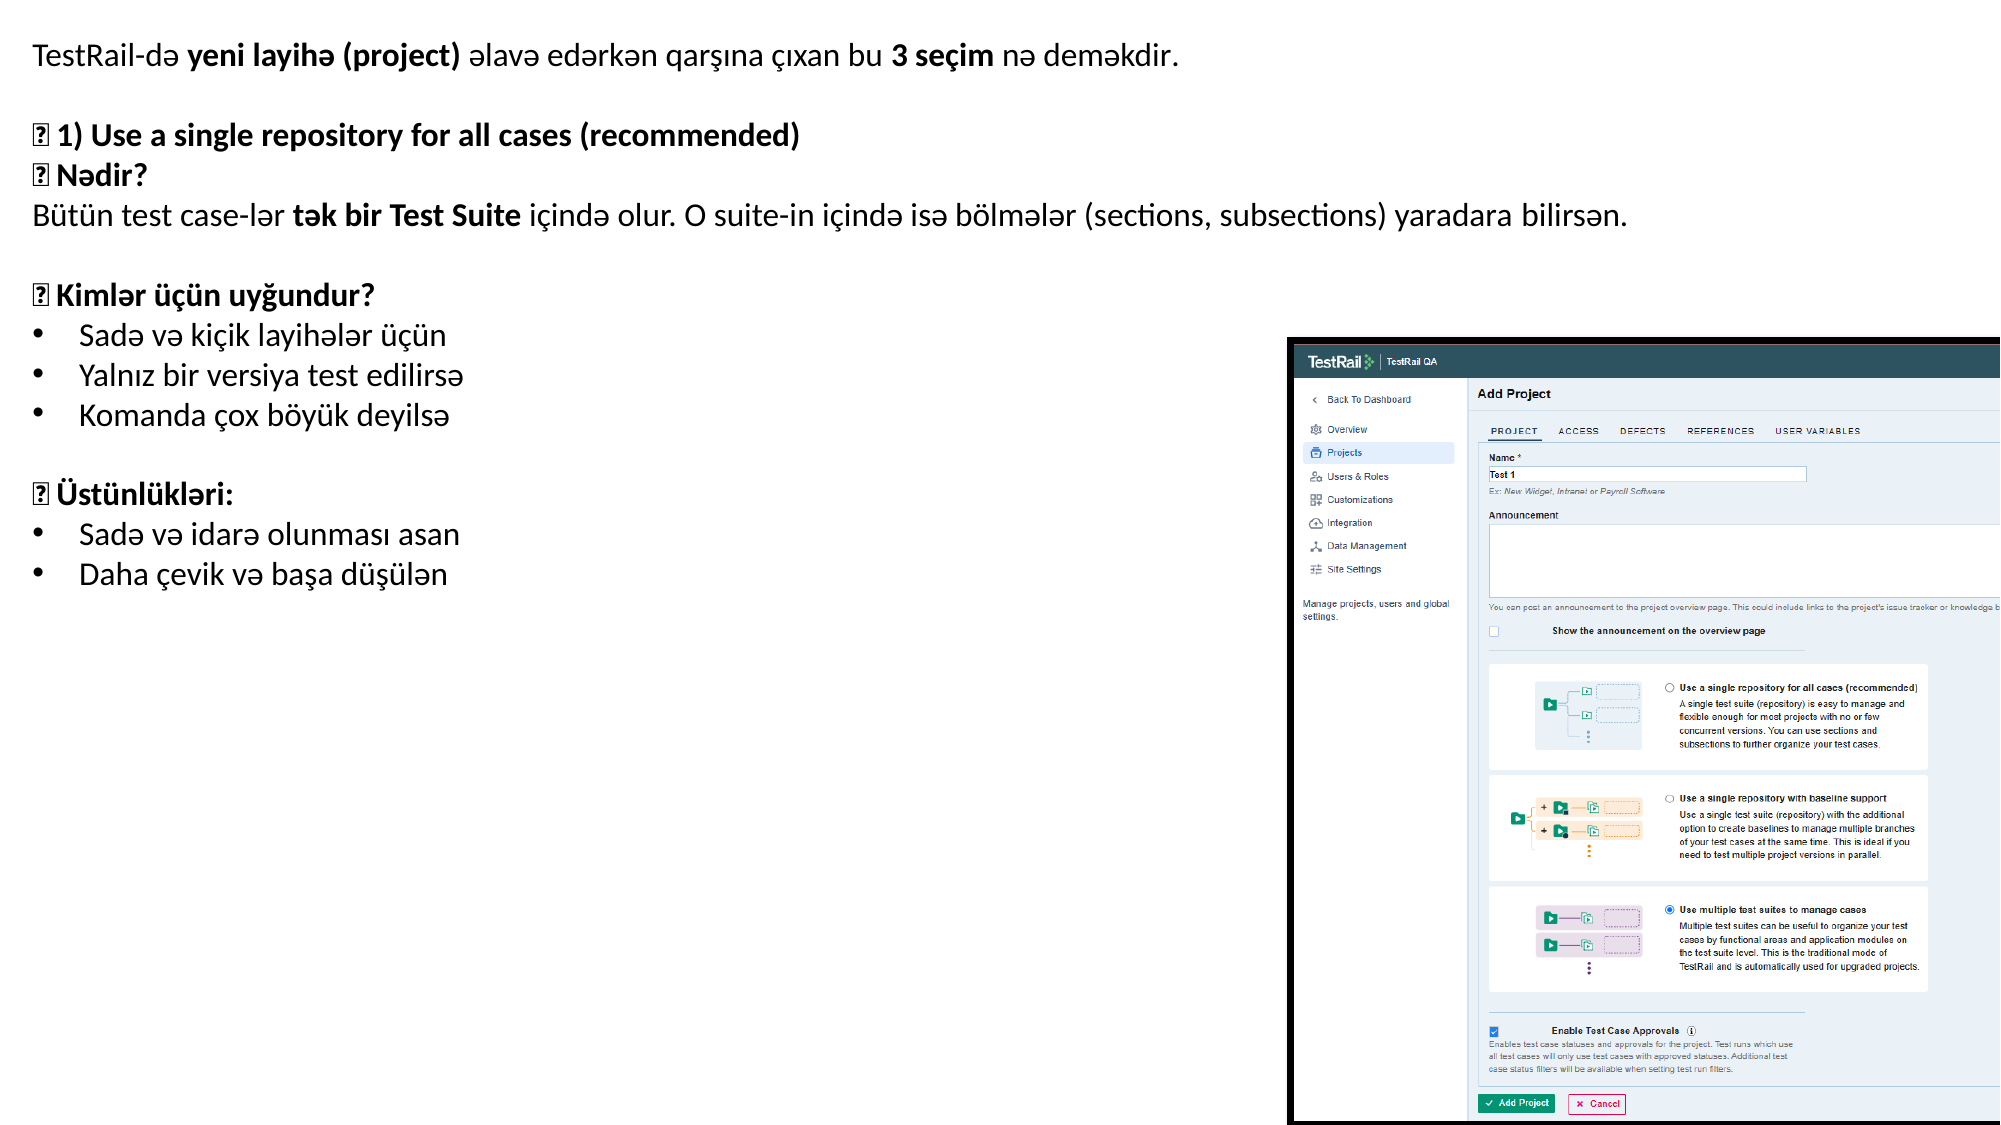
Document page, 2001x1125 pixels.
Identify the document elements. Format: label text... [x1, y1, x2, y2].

text_box TestRail-də yeni layihə (project) əlavə edərkən qarşına çıxan bu 3 seçim nə deməkdir. ✅ 1) Use a single repository for all cases (recommended) 💡 Nədir? Bütün test case-lər tək bir Test Suite içində olur. O suite-in içində isə bölmələr (sections, subsections) yaradara bilirsən. 🧠 Kimlər üçün uyğundur? Sadə və kiçik layihələr üçün Yalnız bir versiya test edilirsə Komanda çox böyük deyilsə ➕ Üstünlükləri: Sadə və idarə olunması asan Daha çevik və başa düşülən [17, 25, 1984, 640]
picture [1293, 343, 2000, 1122]
